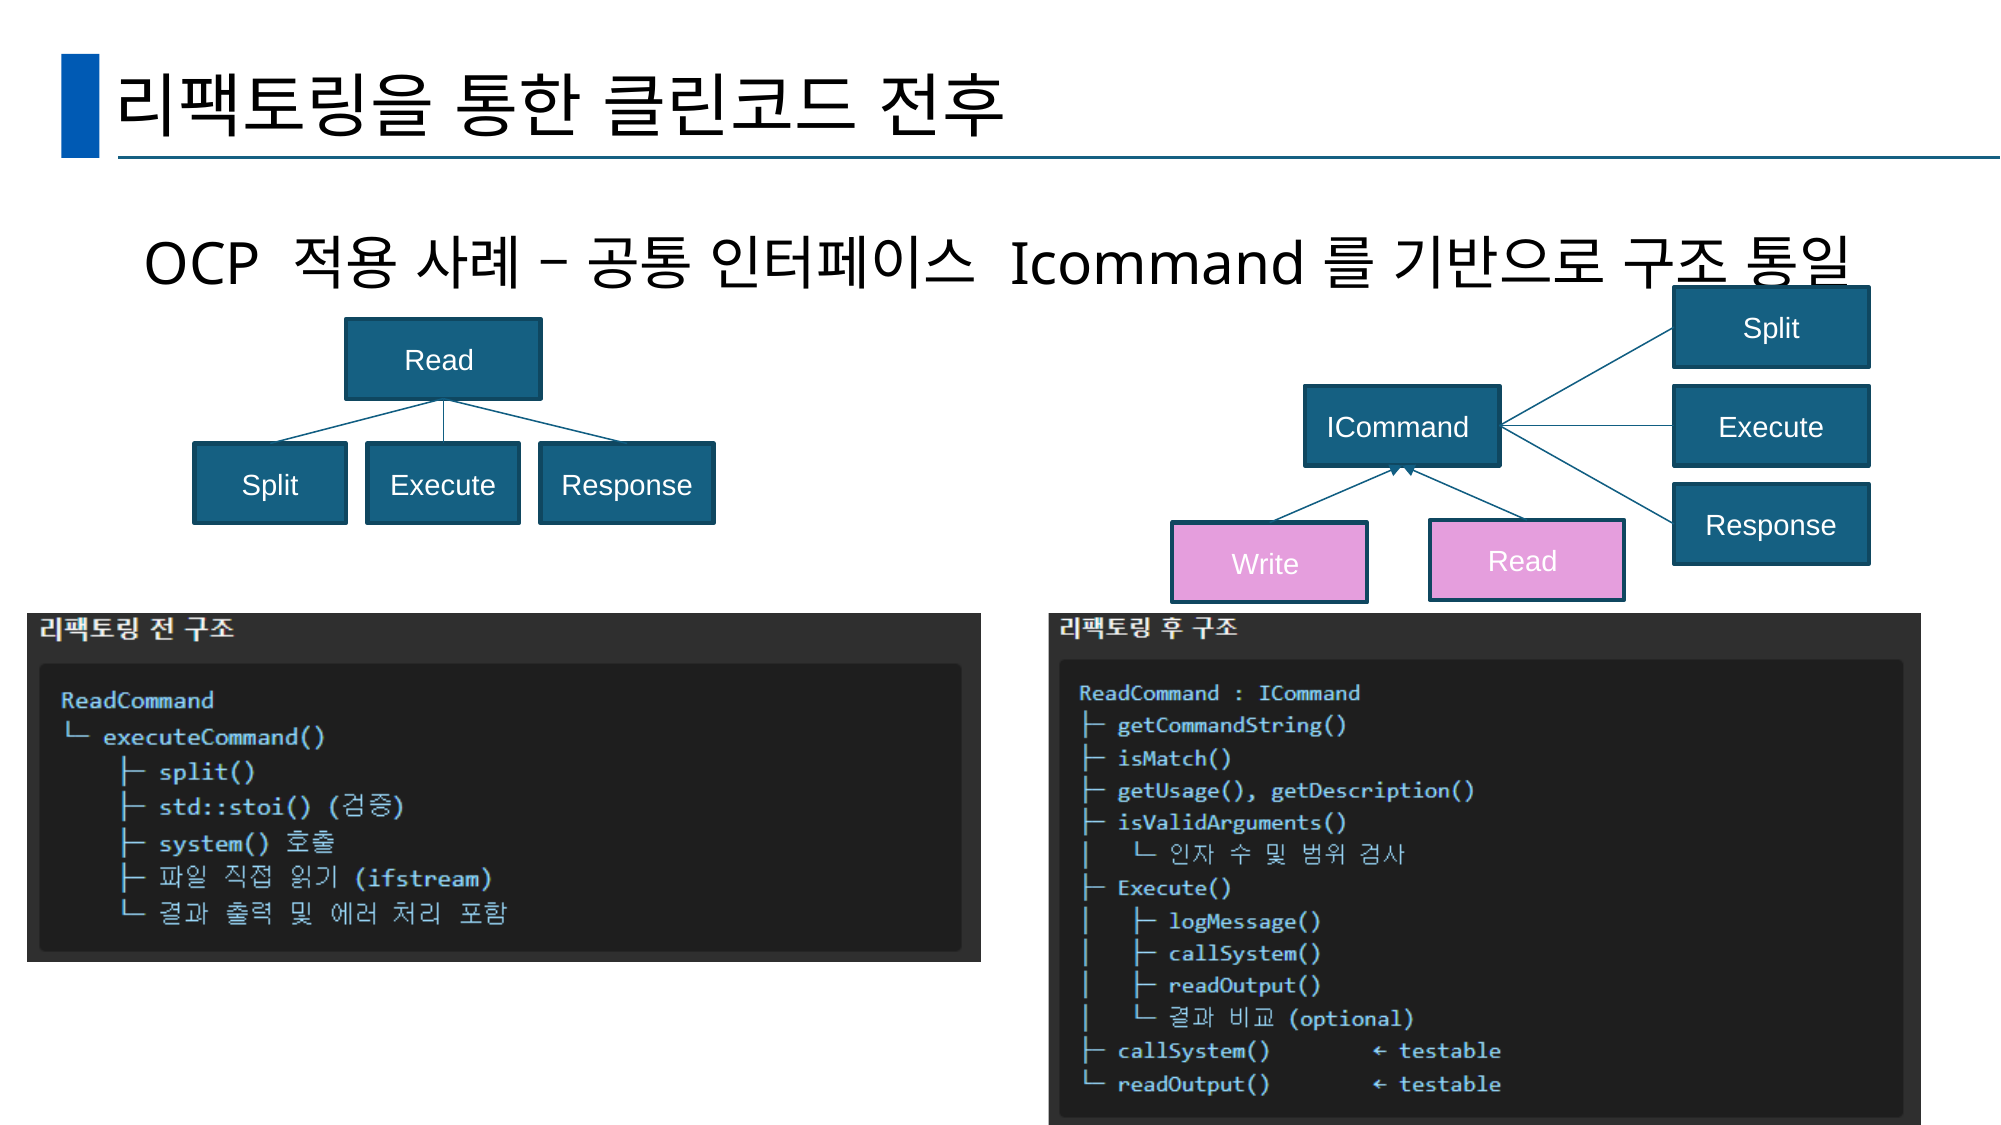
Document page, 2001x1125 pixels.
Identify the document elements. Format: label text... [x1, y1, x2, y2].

text_box Write [1170, 520, 1369, 604]
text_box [269, 398, 441, 444]
picture [26, 612, 1012, 963]
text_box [1499, 425, 1675, 525]
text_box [1269, 465, 1399, 523]
text_box Execute [1679, 384, 1871, 468]
list OCP 적용 사례 – 공통 인터페이스 Icommand를 기반으로 구조 통일 [99, 215, 1948, 1112]
text_box Split [1672, 285, 1871, 369]
title 리팩토링을 통한 클린코드 전후 [99, 50, 1825, 158]
text_box Split [192, 441, 348, 525]
text_box Read [1428, 529, 1626, 602]
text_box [443, 398, 628, 444]
text_box Execute [365, 452, 521, 525]
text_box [1499, 326, 1675, 424]
text_box Response [1672, 482, 1871, 566]
picture [1048, 613, 1935, 1125]
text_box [1401, 465, 1528, 521]
text_box ICommand [1303, 384, 1494, 463]
text_box Response [538, 441, 716, 525]
text_box Read [344, 317, 543, 397]
